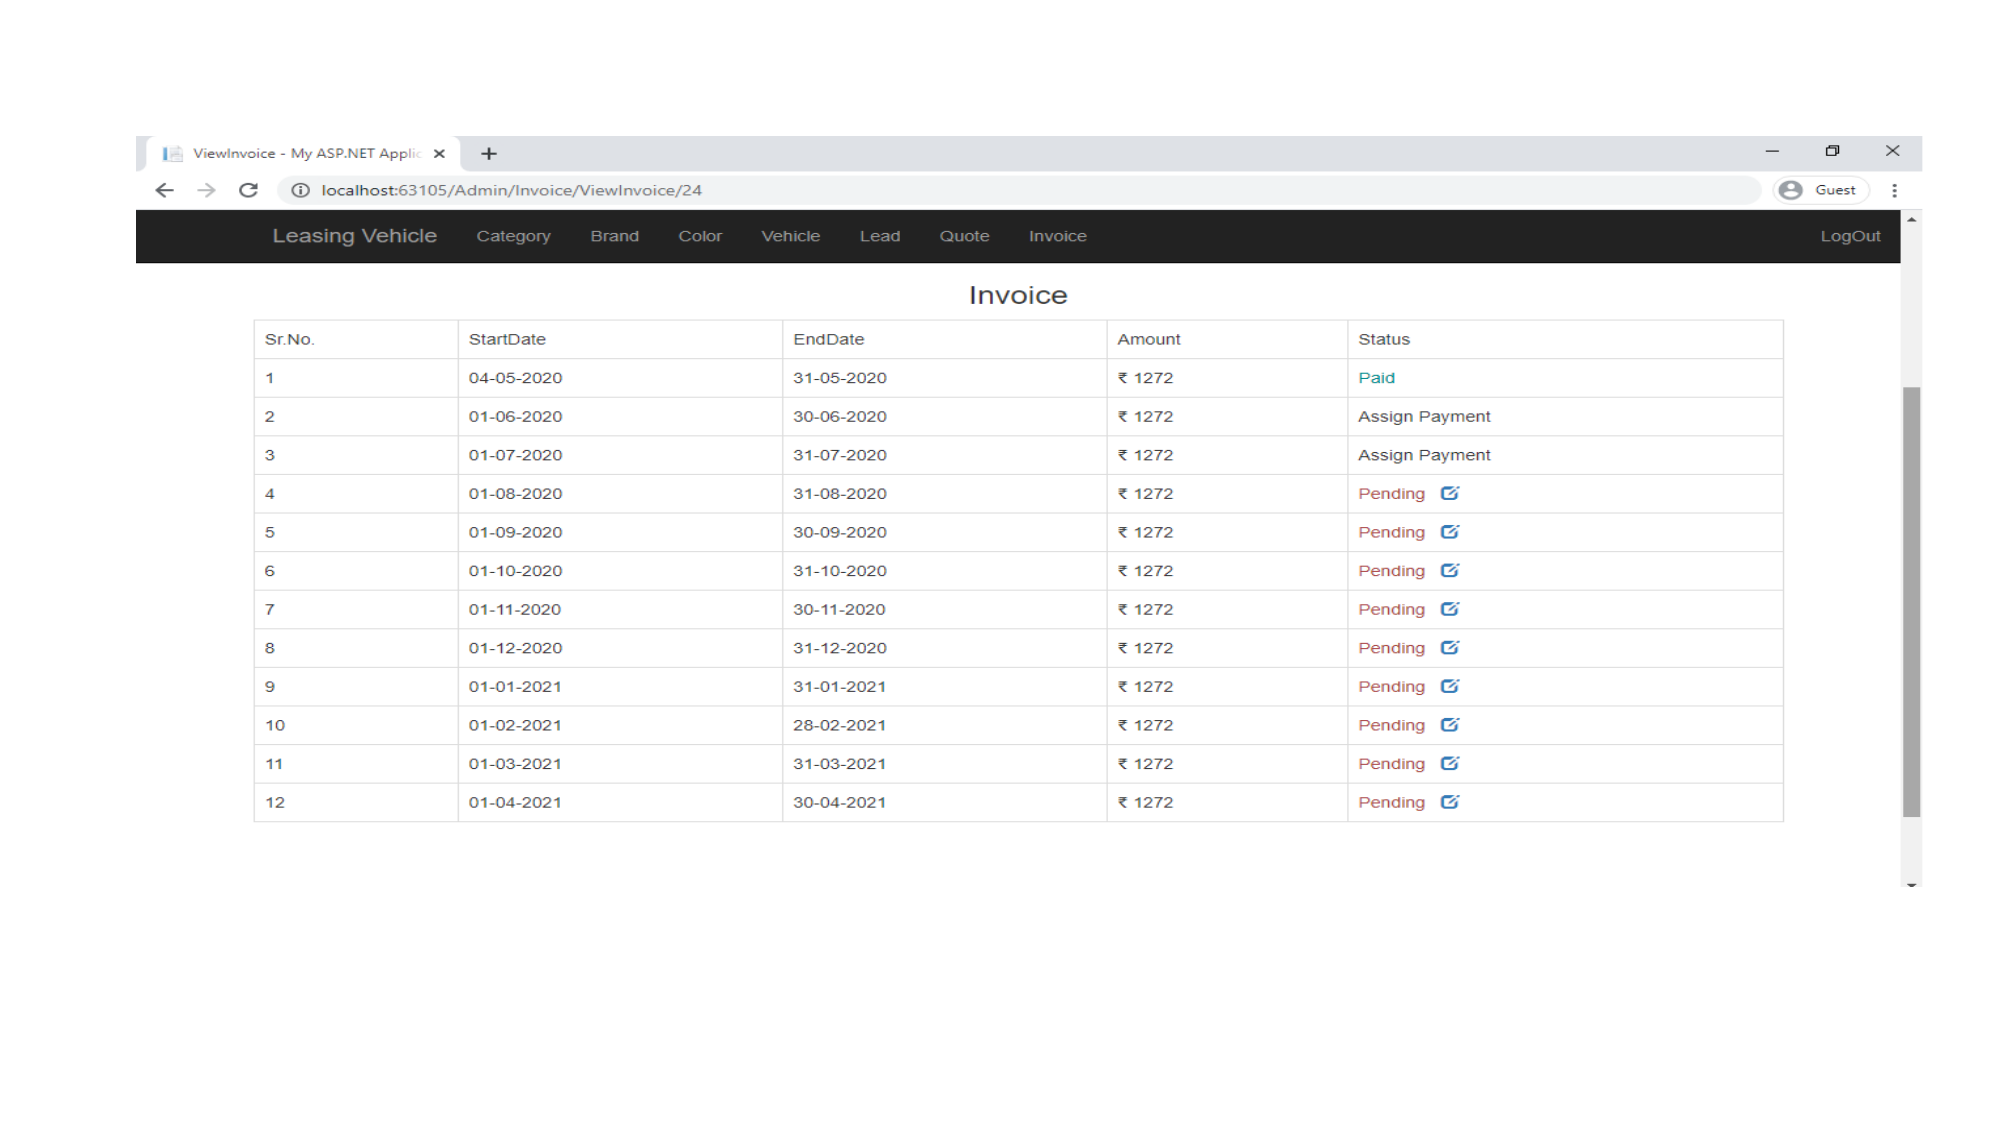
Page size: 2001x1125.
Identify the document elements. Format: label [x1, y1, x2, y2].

list [135, 135, 1923, 887]
